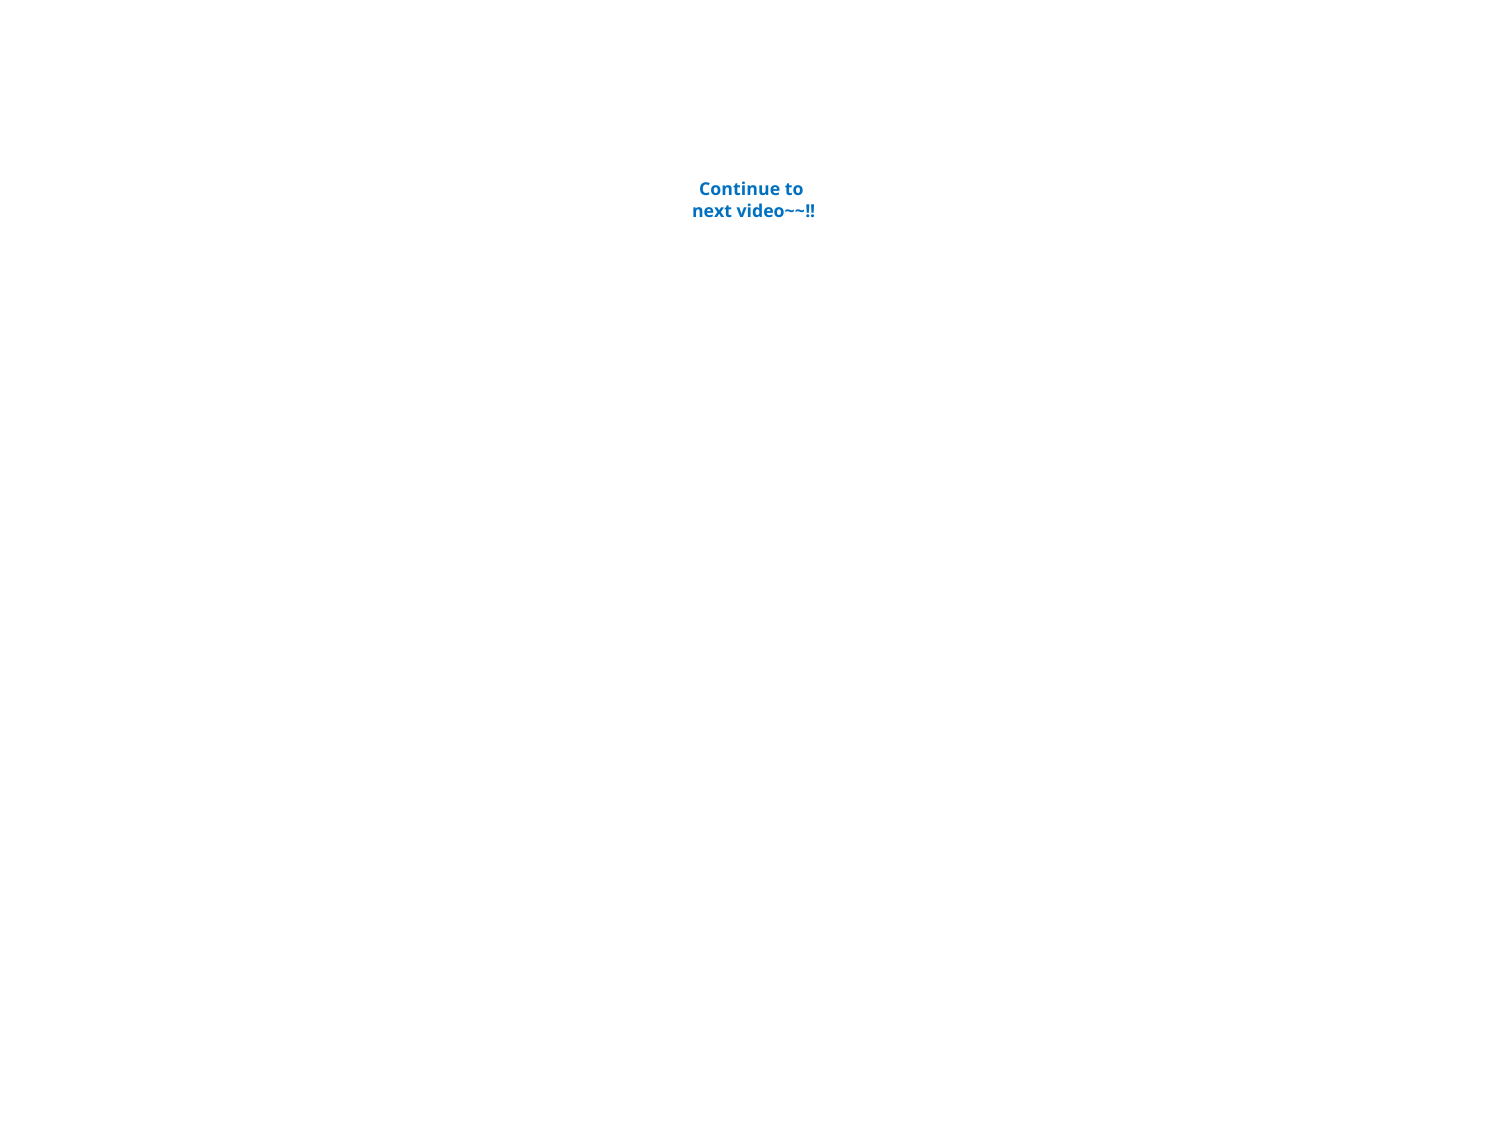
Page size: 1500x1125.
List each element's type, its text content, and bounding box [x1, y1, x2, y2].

title Continue to next video~~!! [75, 24, 1425, 231]
